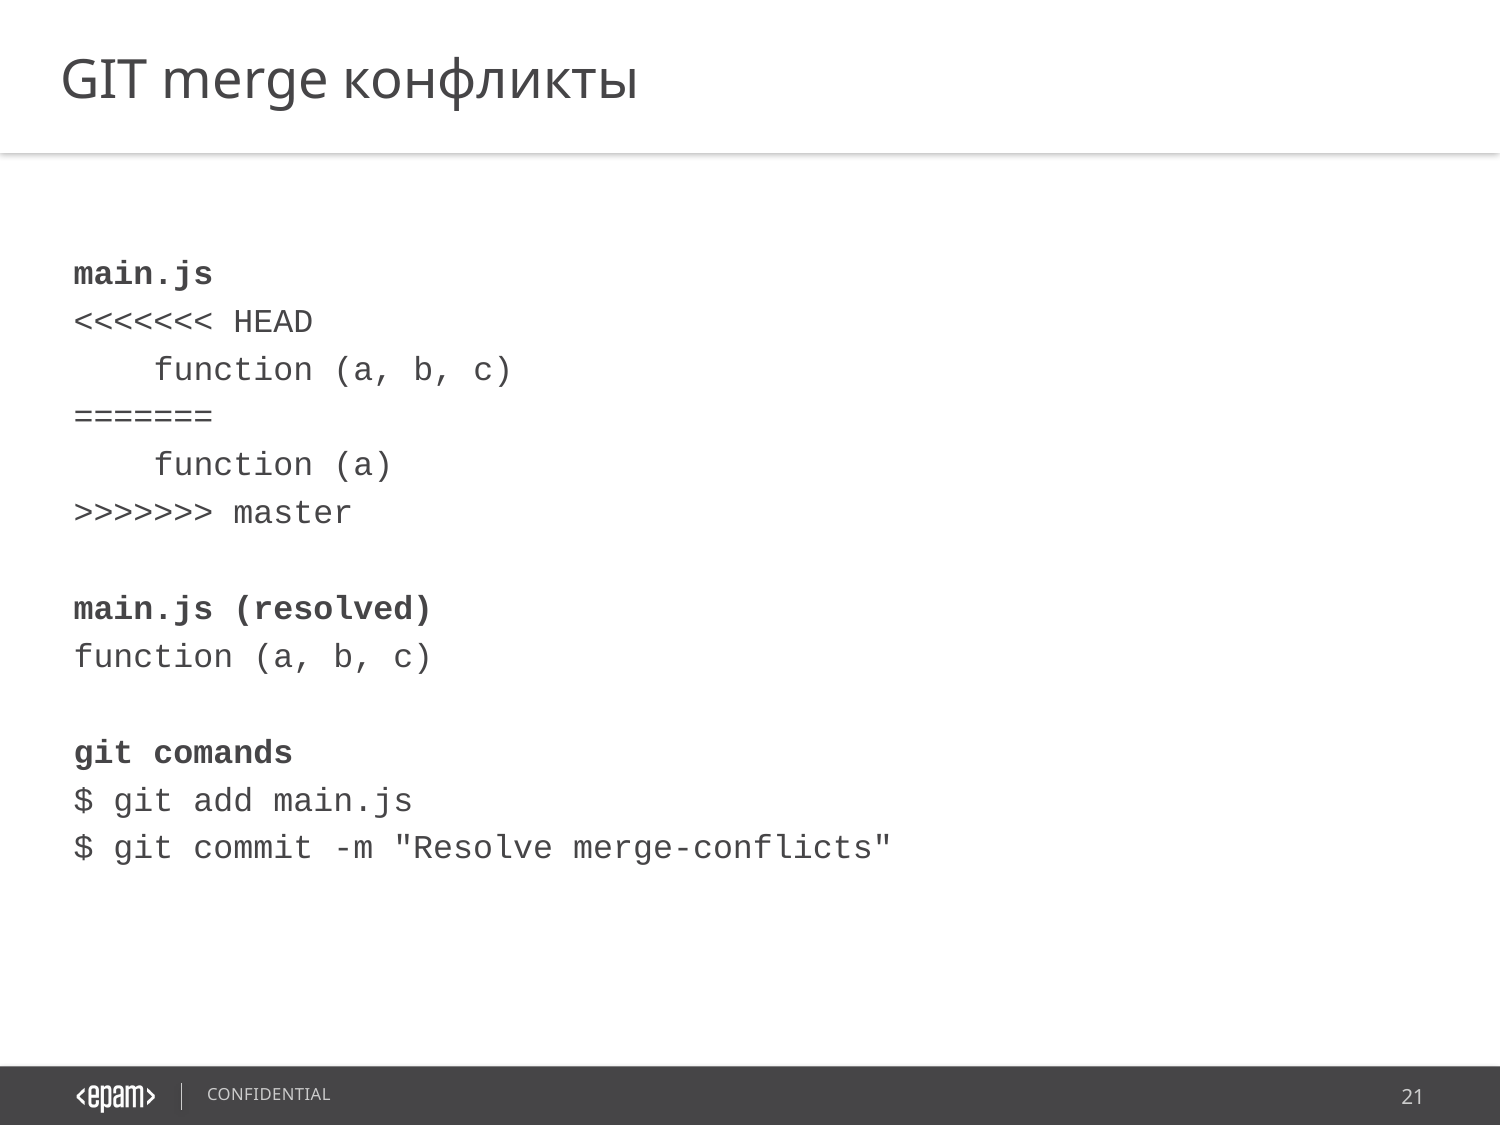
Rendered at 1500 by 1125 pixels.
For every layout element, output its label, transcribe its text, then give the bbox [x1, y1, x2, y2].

list main.js <<<<<<< HEAD function (a, b, c) ======= function (a) >>>>>>> master main.js (resolved) function (a, b, c) git comands $ git add main.js $ git commit -m "Resolve merge-conflicts" [58, 235, 1442, 986]
picture [76, 1085, 155, 1113]
list GIT merge конфликты [0, 0, 1500, 153]
